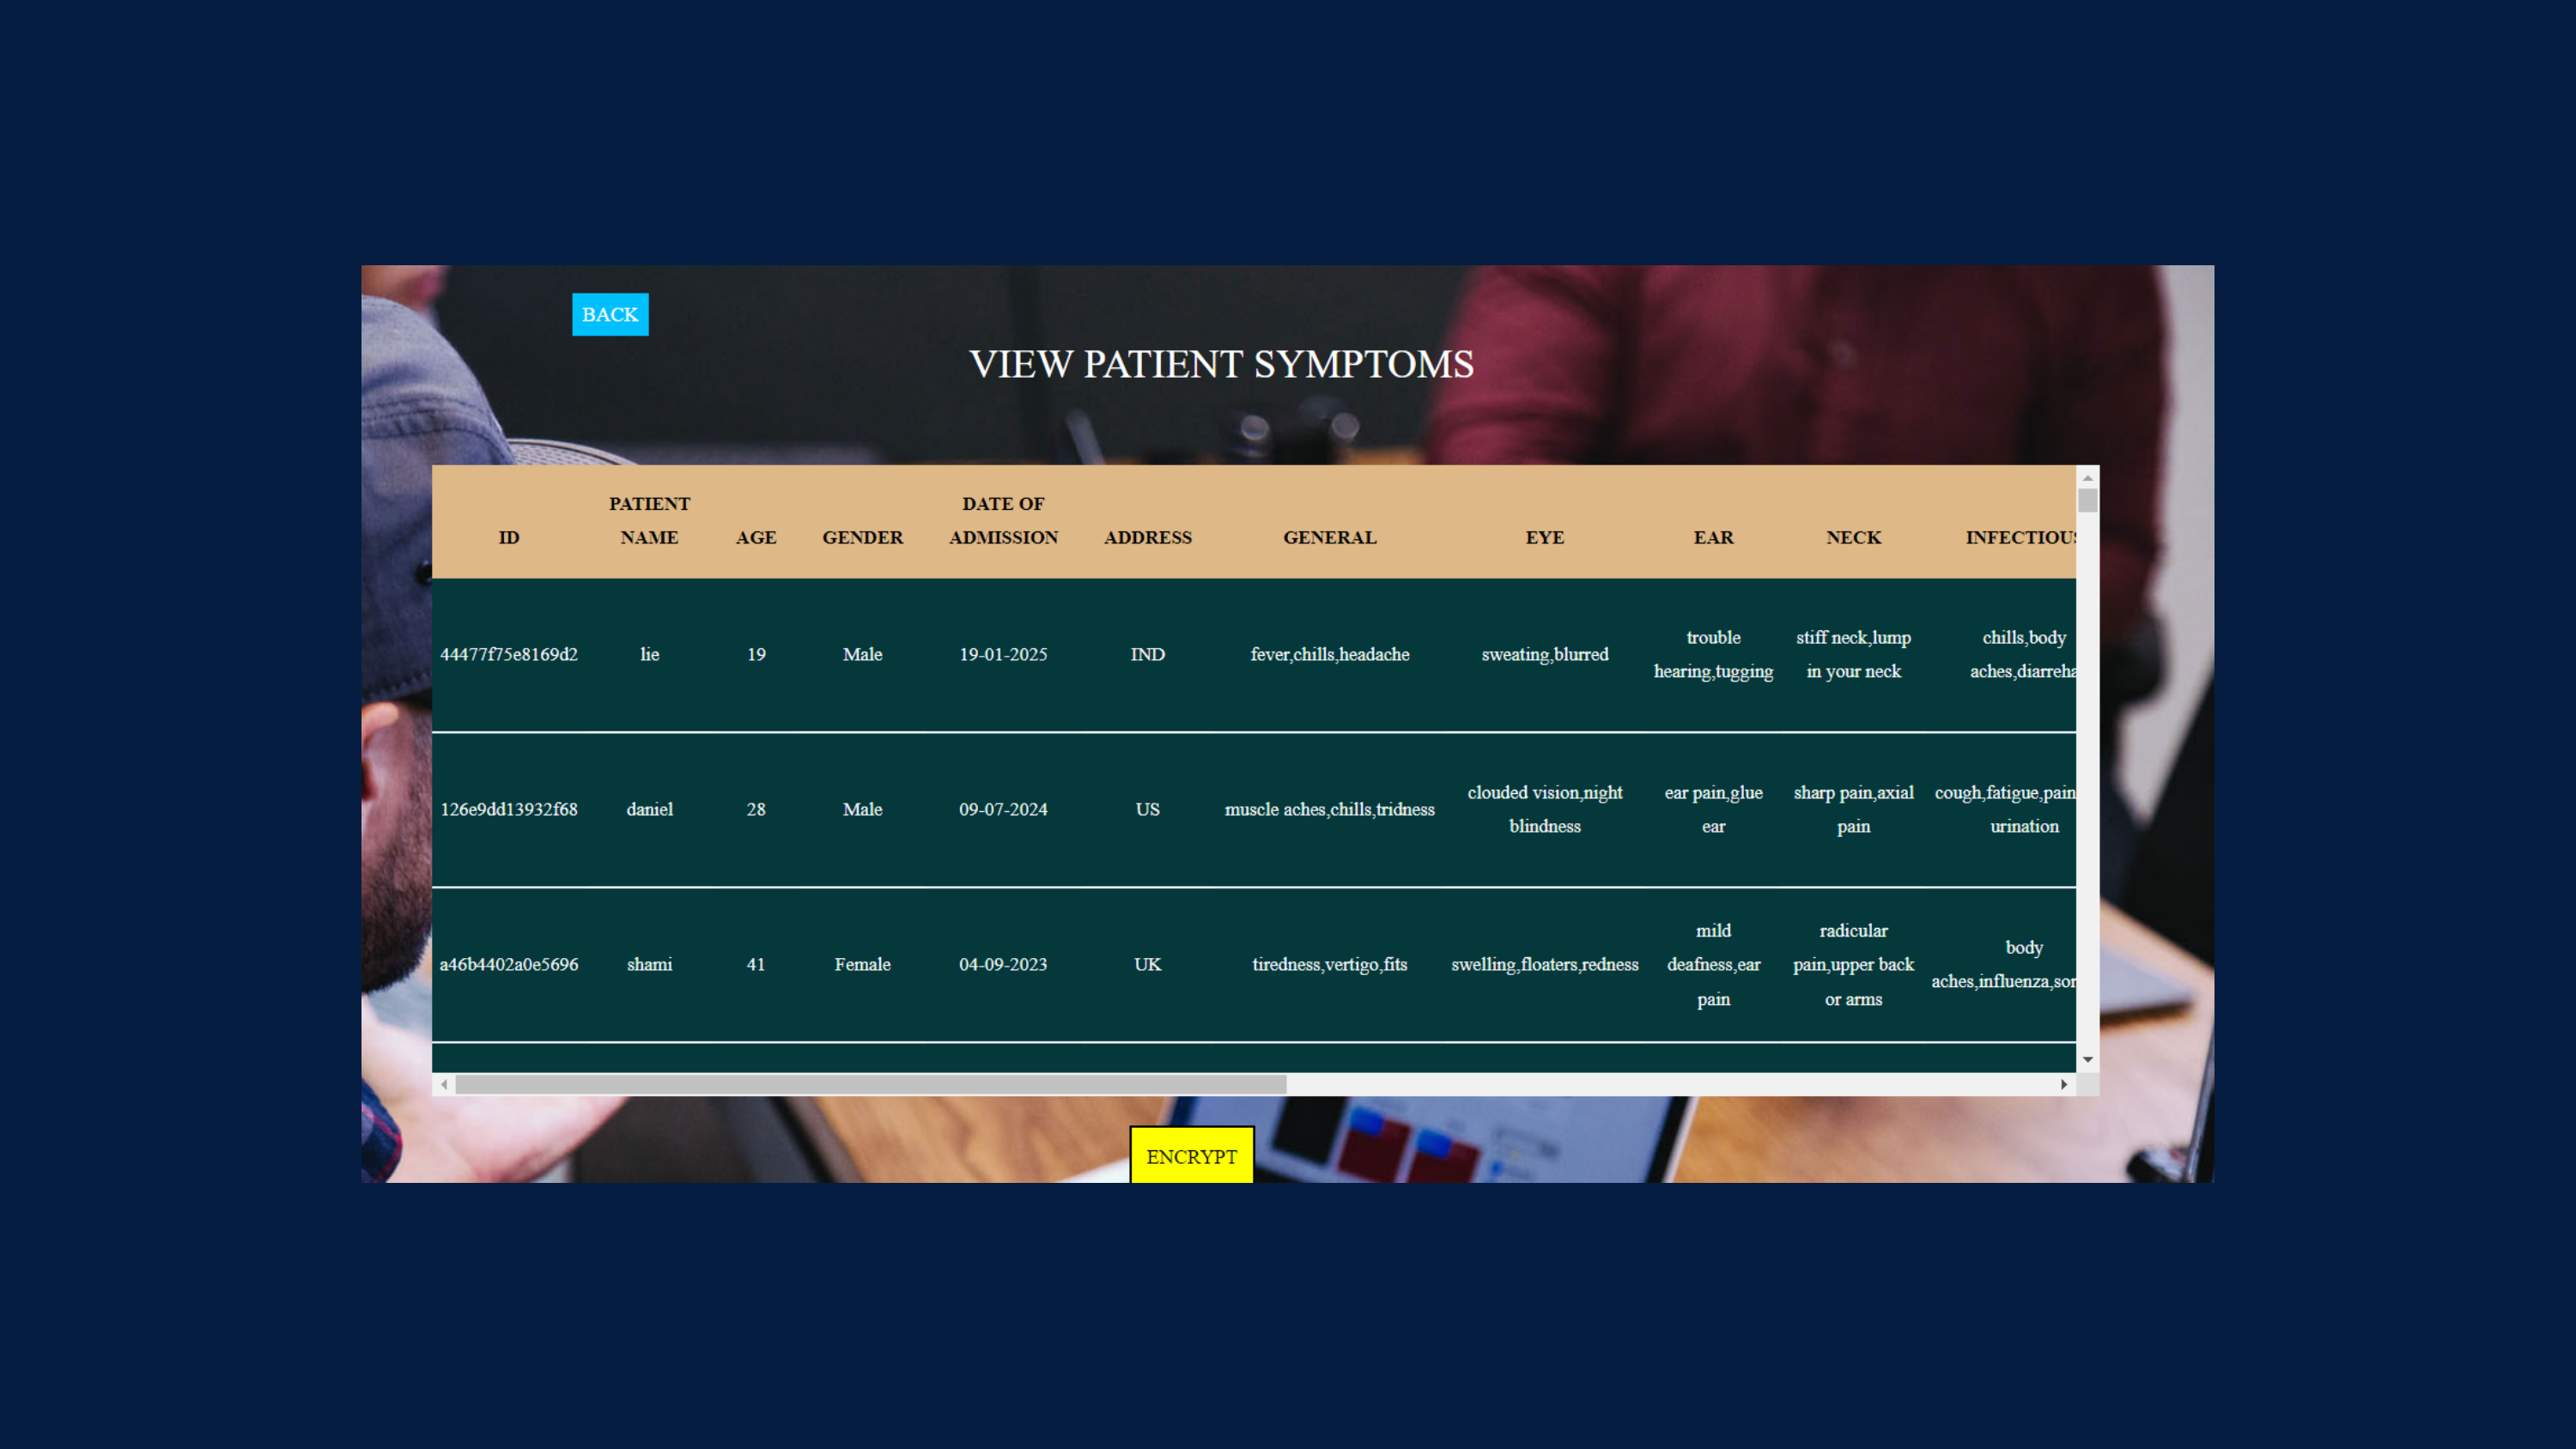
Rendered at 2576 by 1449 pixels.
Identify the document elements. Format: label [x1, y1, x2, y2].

text_box [361, 265, 2215, 1183]
